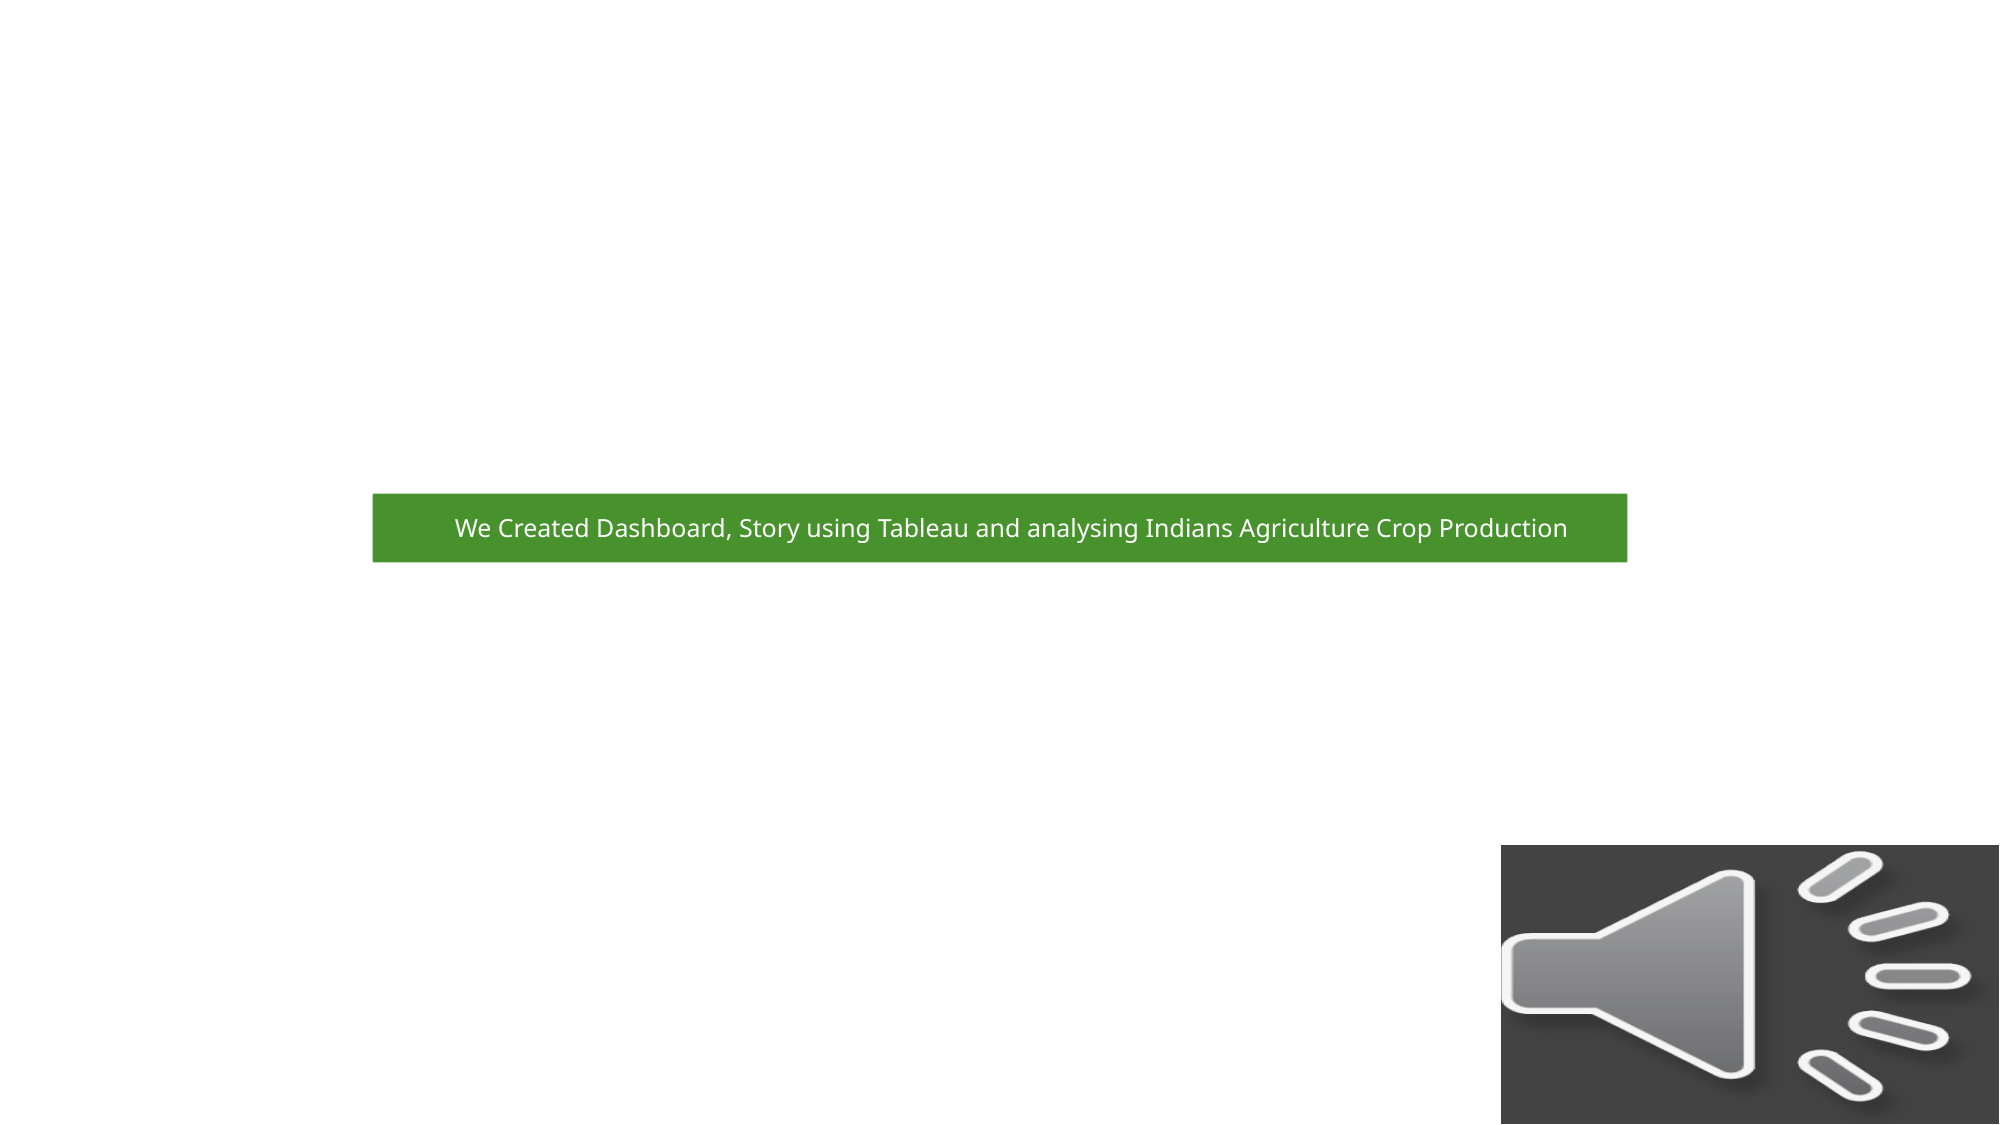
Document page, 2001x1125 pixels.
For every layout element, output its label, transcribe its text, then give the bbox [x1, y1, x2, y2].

picture [1499, 843, 2000, 1125]
subtitle We Created Dashboard, Story using Tableau and analysing Indians Agriculture Crop Production [372, 493, 1628, 563]
